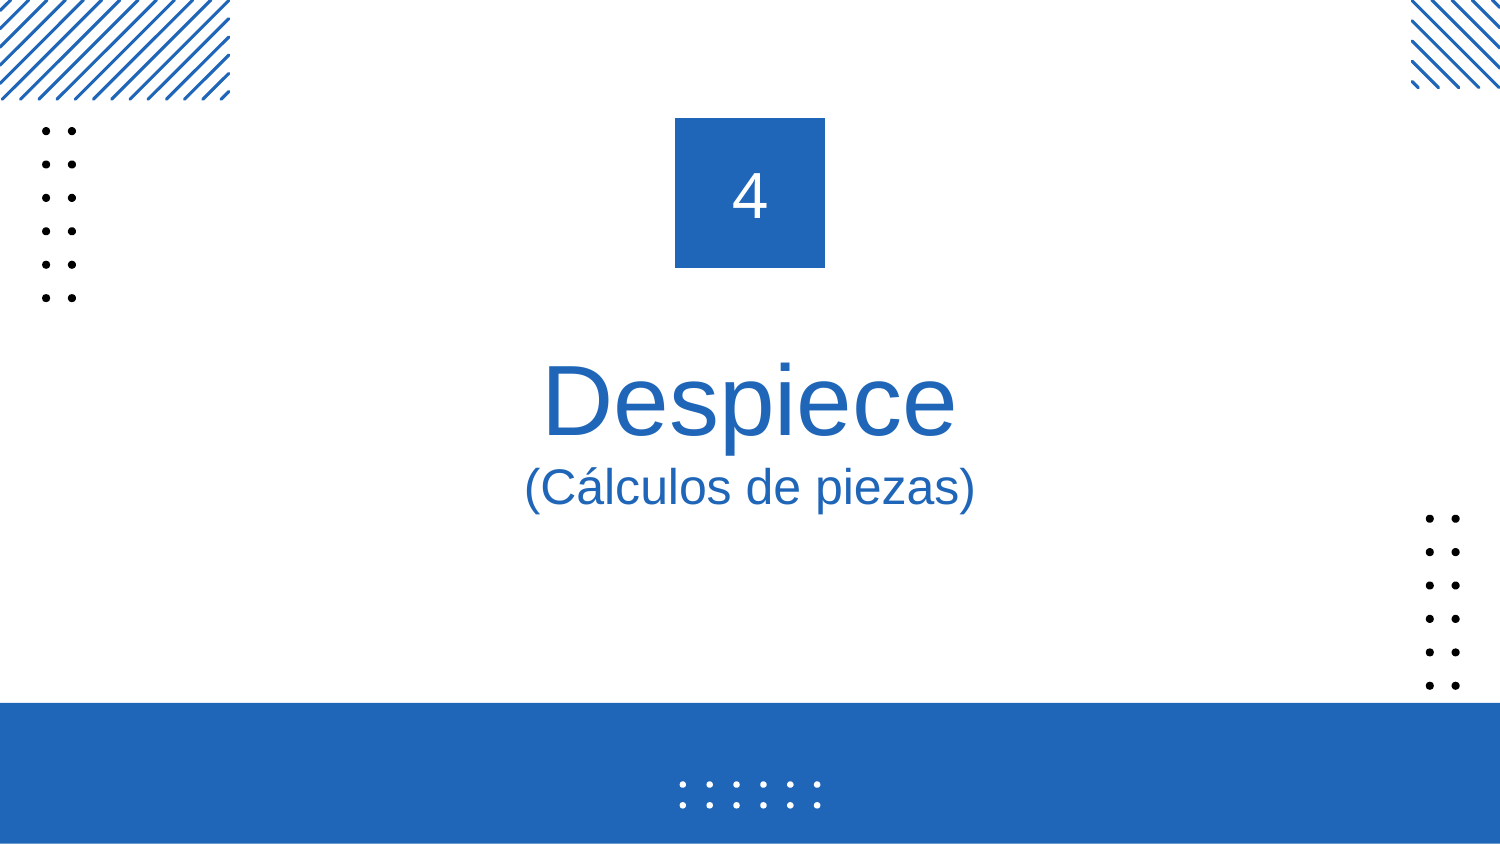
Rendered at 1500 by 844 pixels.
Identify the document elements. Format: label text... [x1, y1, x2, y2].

title 4 [675, 118, 825, 268]
text_box Despiece (Cálculos de piezas) [128, 291, 1372, 559]
